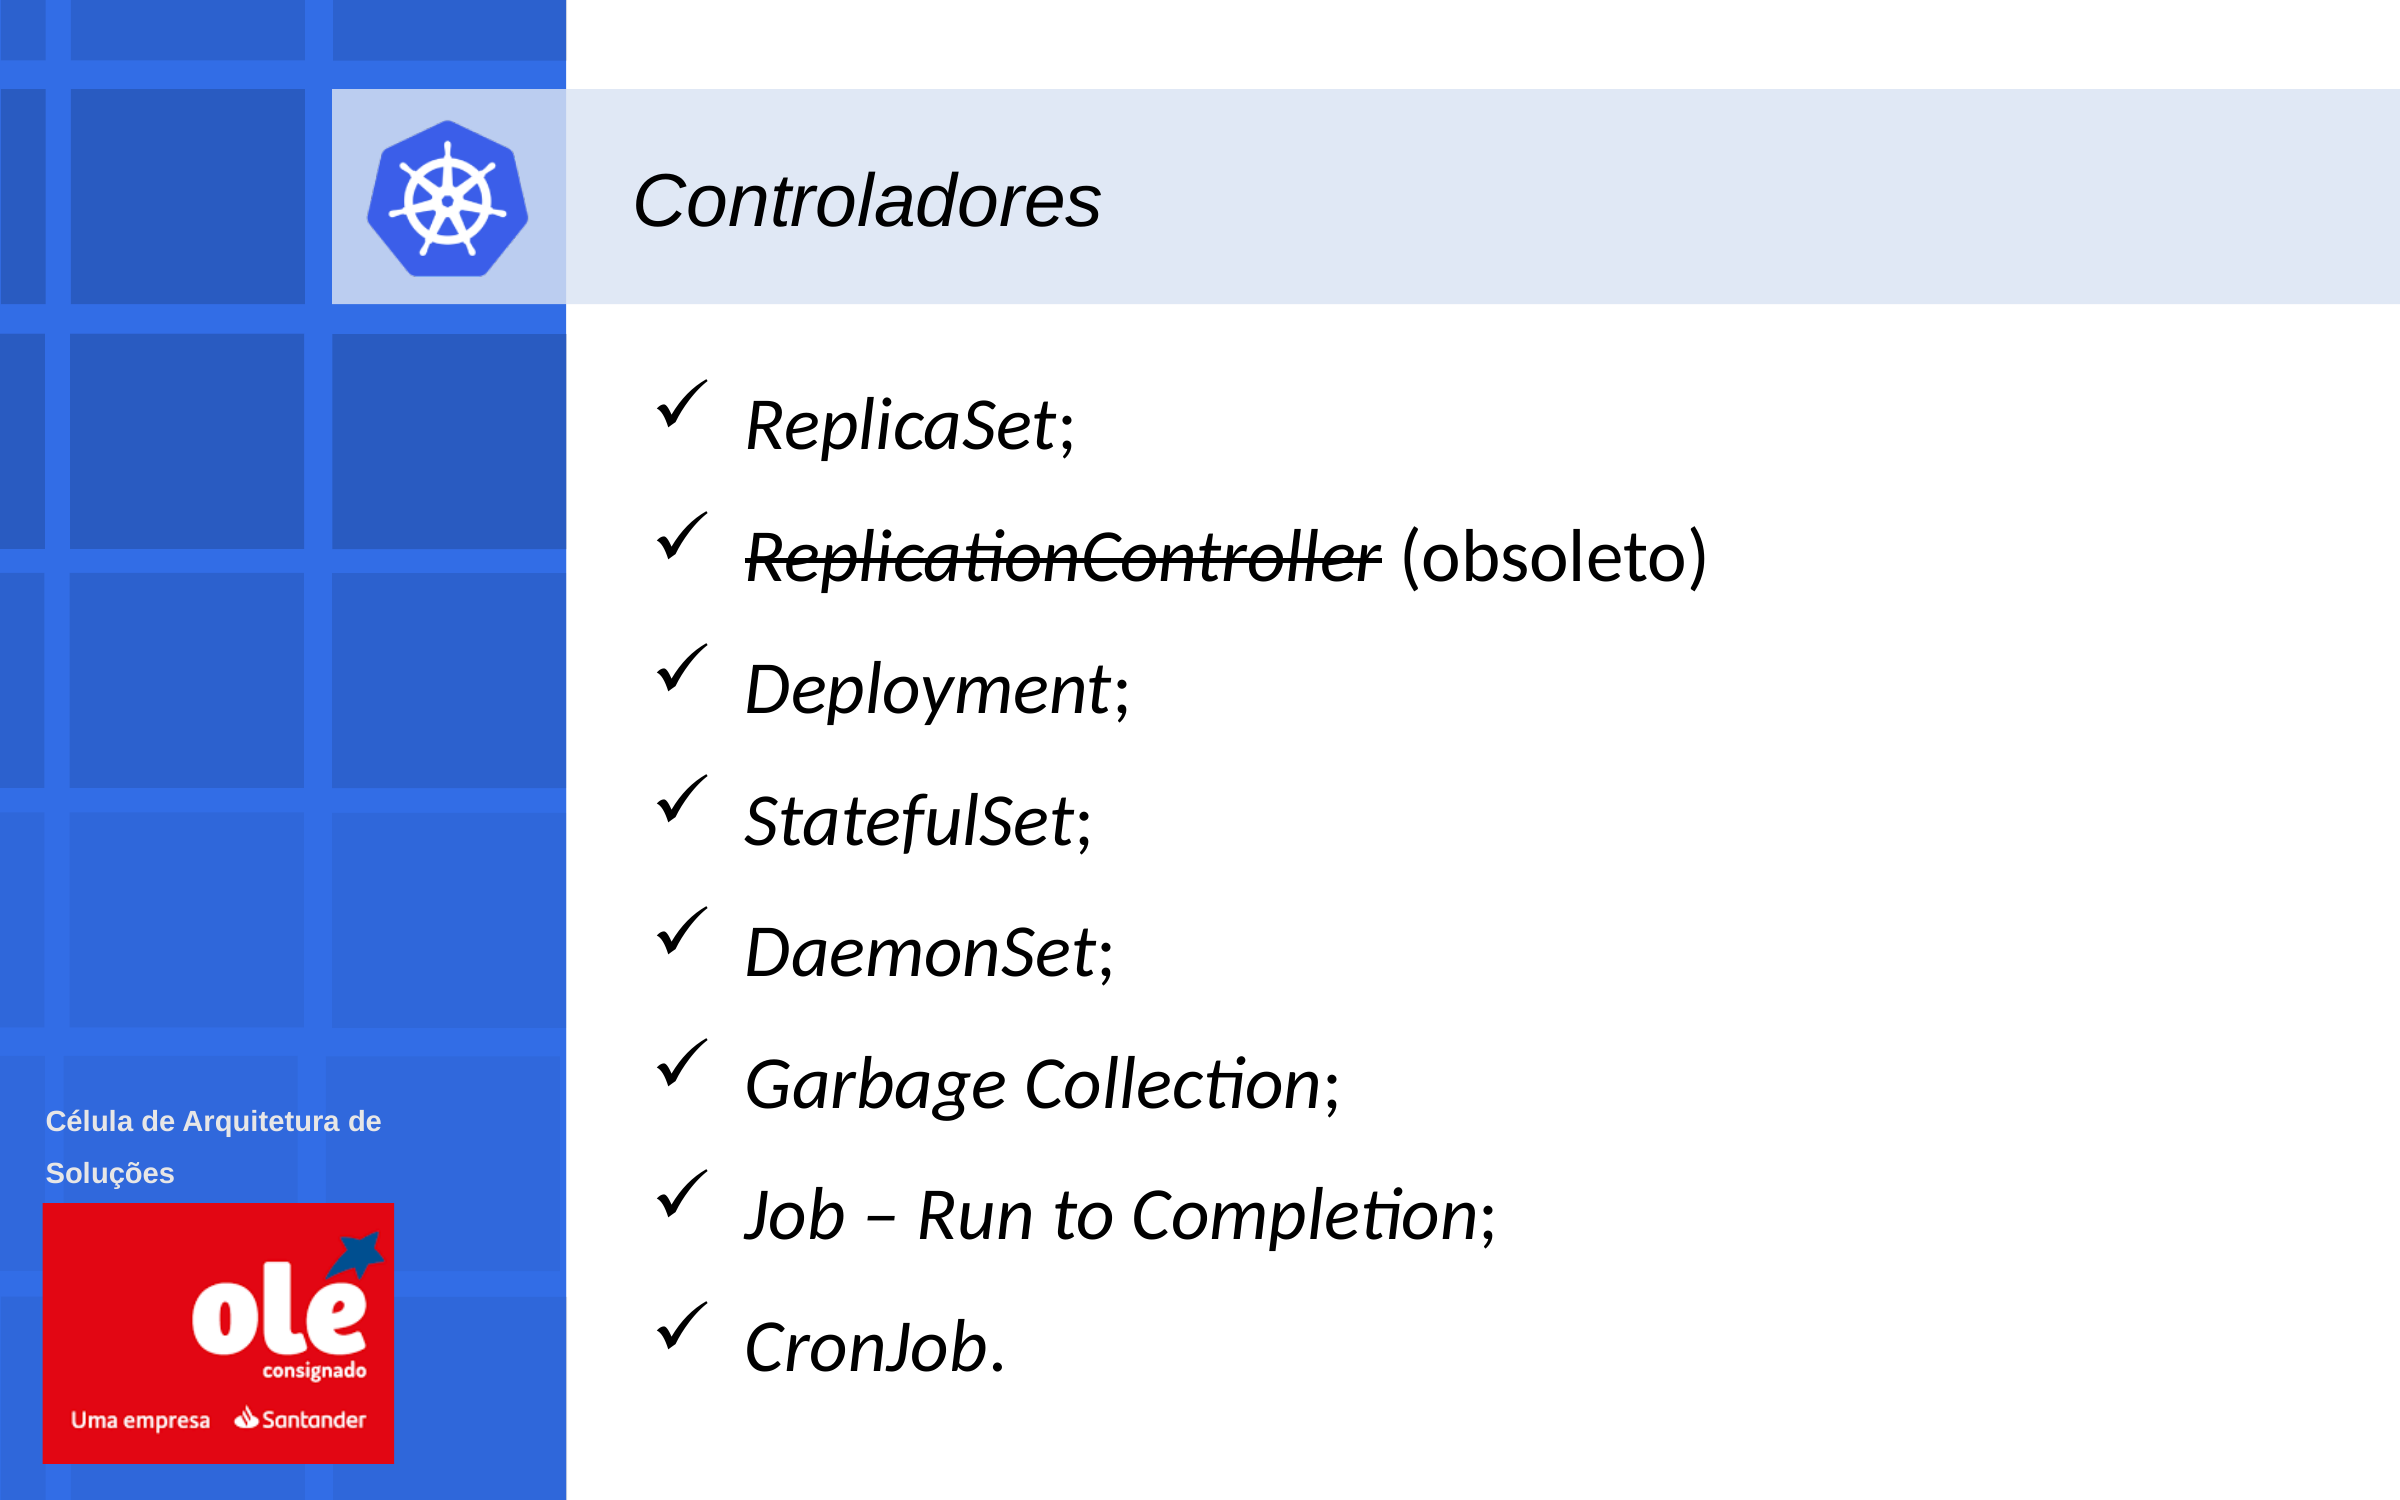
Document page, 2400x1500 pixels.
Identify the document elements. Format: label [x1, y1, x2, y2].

text_box [0, 333, 568, 1500]
text_box [0, 0, 2400, 1500]
